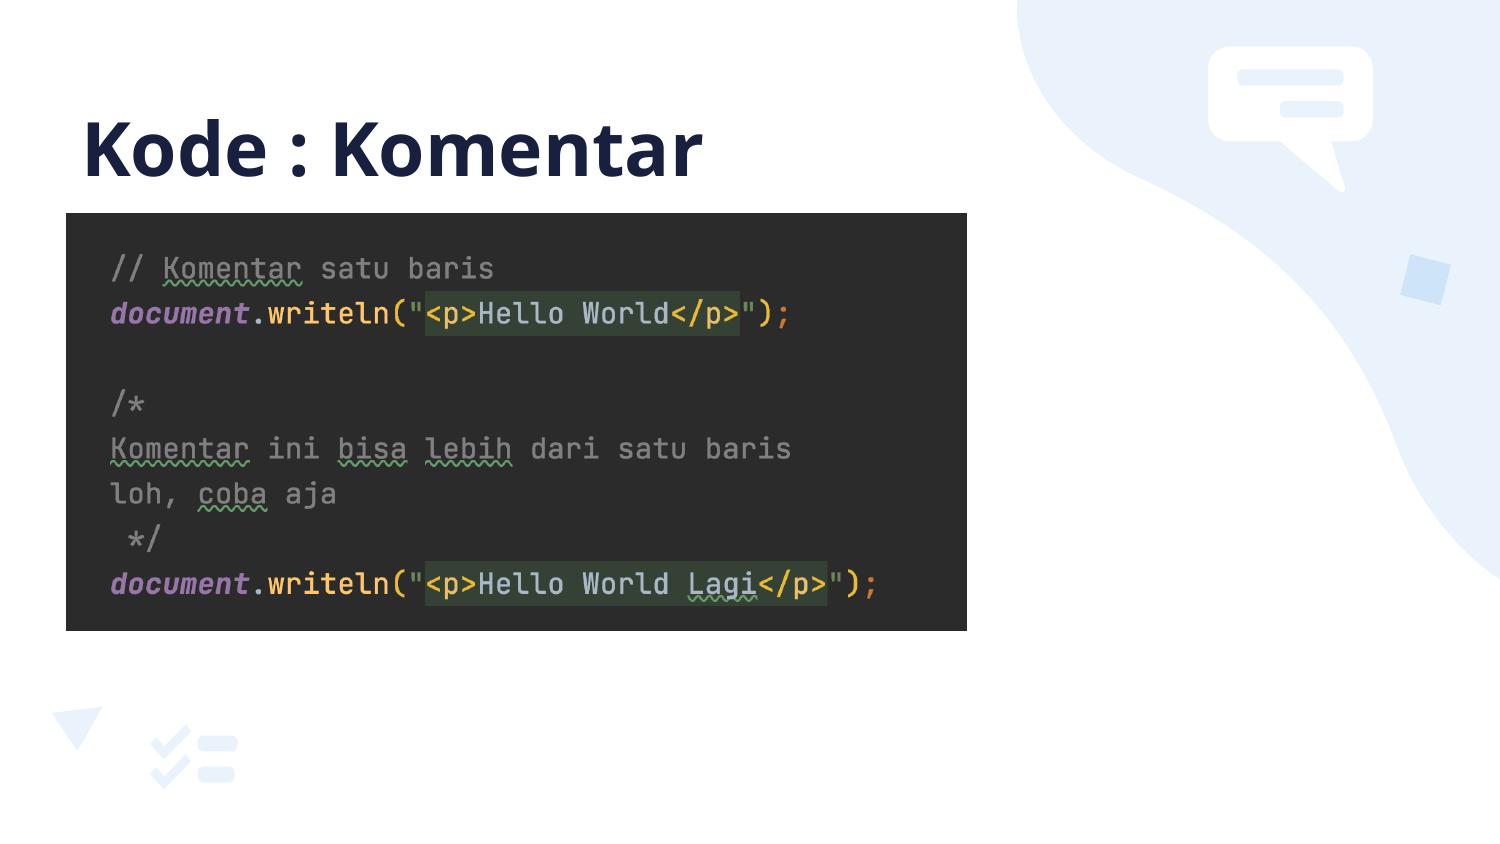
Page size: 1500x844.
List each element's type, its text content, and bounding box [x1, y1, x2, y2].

title Kode : Komentar [66, 77, 1030, 207]
picture [65, 213, 967, 631]
